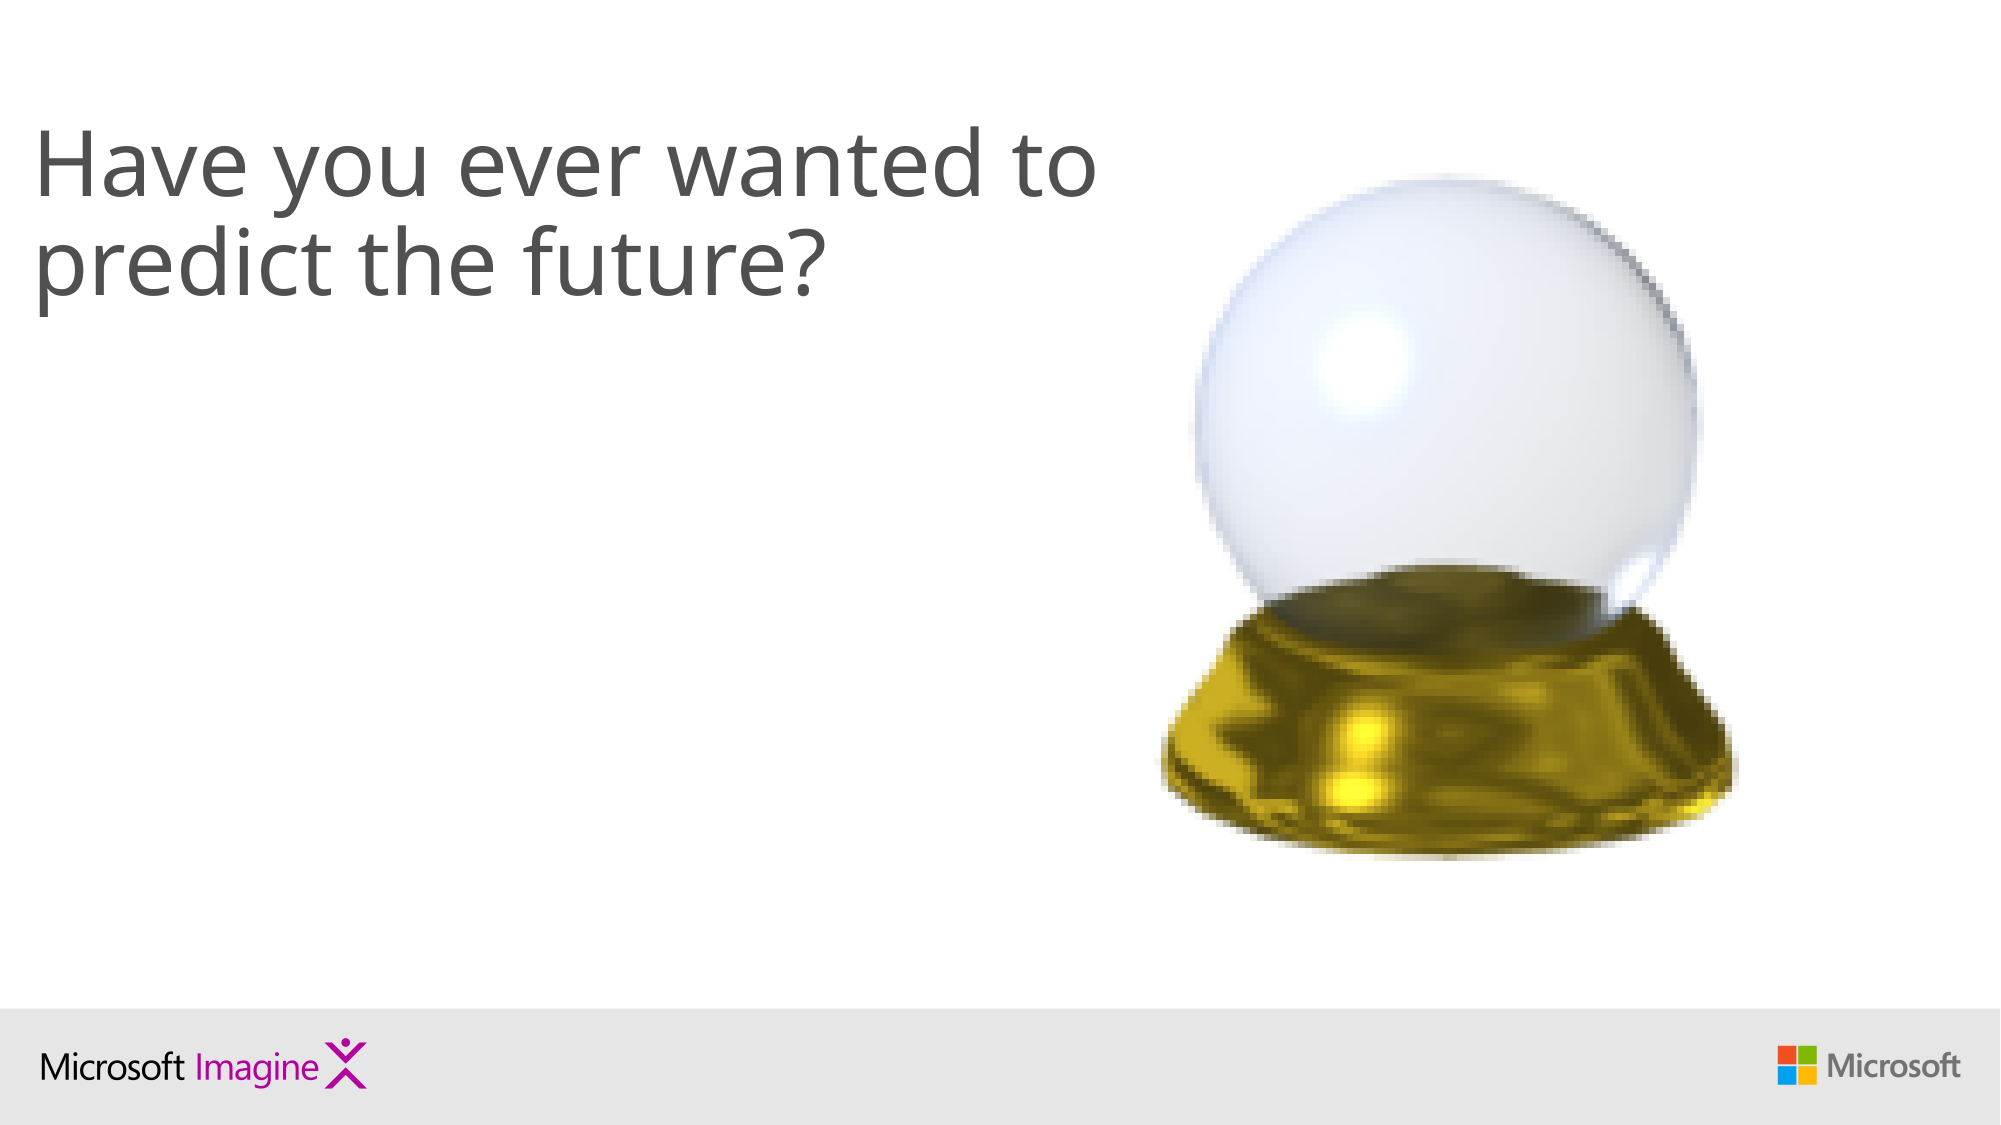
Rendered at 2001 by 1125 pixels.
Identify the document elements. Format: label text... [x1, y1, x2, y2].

picture [0, 0, 2001, 1125]
title Have you ever wanted to predict the future? [17, 109, 1065, 249]
